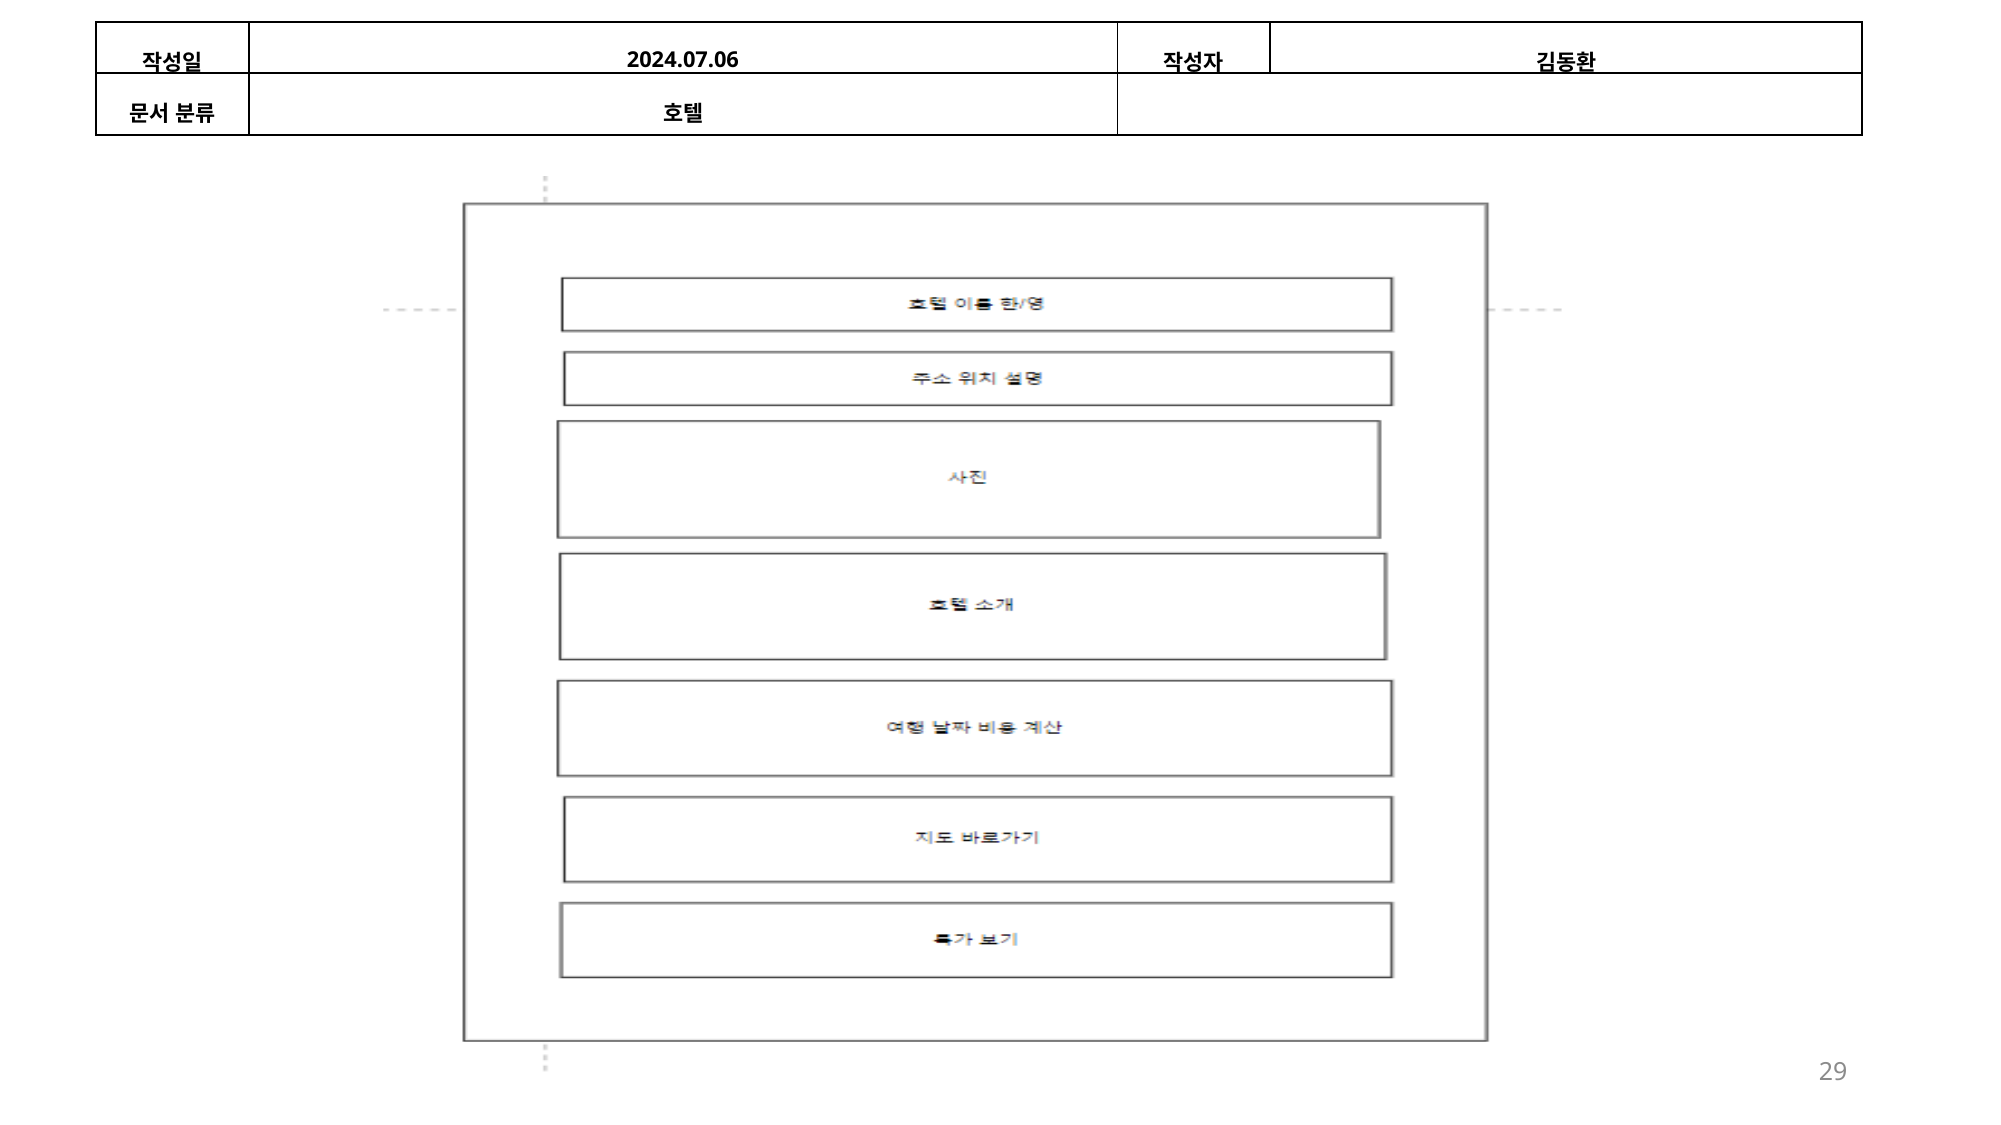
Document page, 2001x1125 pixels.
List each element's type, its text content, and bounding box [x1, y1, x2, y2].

table_header 작성자 [1118, 23, 1269, 72]
table_header [1270, 74, 1861, 134]
table_header 작성일 [97, 23, 248, 72]
table_header 2024.07.06 [250, 23, 1117, 72]
table_header 김동환 [1271, 23, 1861, 72]
table_header [1118, 74, 1270, 134]
picture [383, 176, 1562, 1073]
slide_number 29 [1412, 1042, 1863, 1103]
table_header 호텔 [250, 74, 1117, 134]
table_header 문서 분류 [97, 74, 248, 134]
